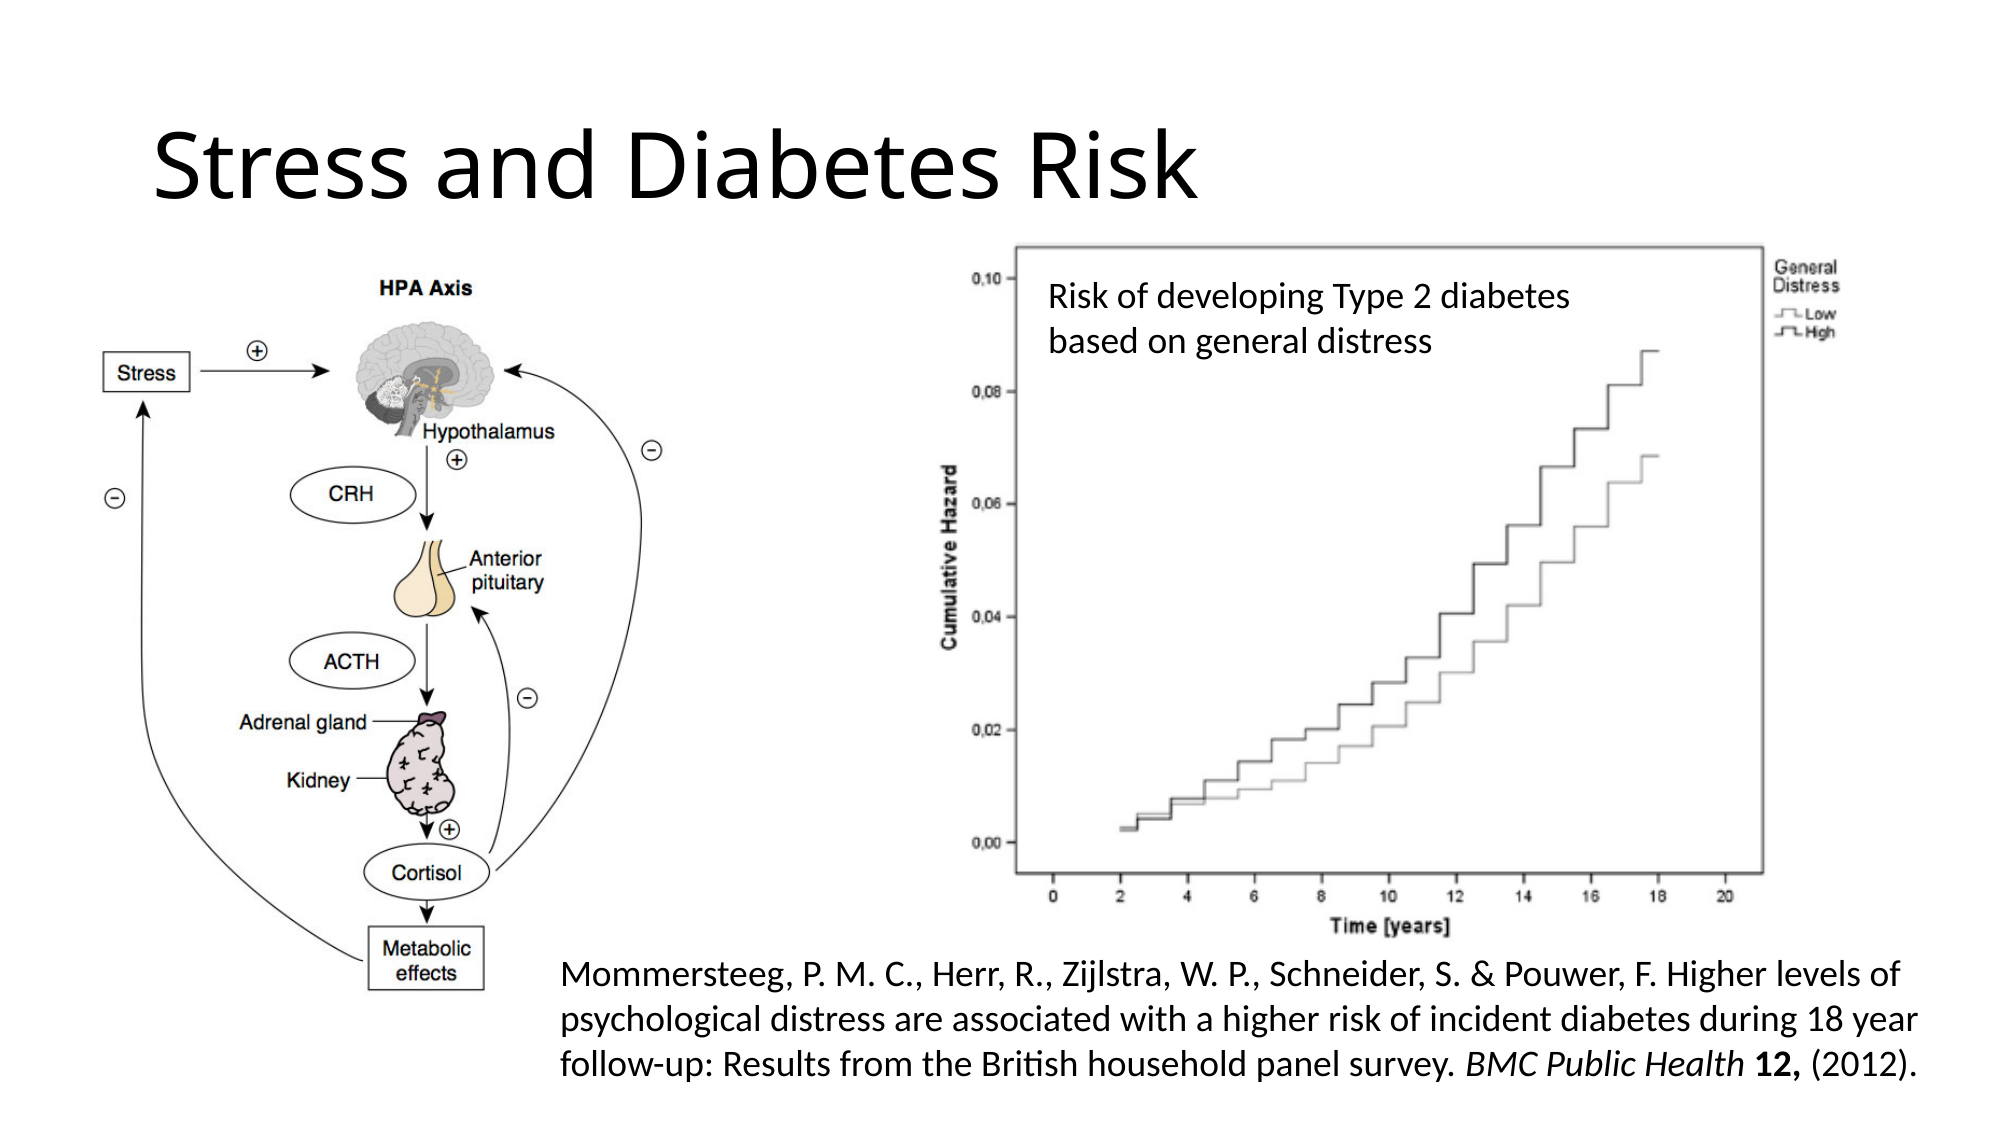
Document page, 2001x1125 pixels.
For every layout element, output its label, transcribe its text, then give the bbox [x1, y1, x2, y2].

picture [892, 237, 1863, 942]
picture [81, 263, 727, 1017]
text_box Mommersteeg, P. M. C., Herr, R., Zijlstra, W. P., Schneider, S. & Pouwer, F. Higher levels of psychological distress are associated with a higher risk of incident diabetes during 18 year follow-up: Results from the British household panel survey. BMC Public Health 12, (2012). [545, 941, 1973, 1125]
title Stress and Diabetes Risk [137, 59, 1863, 278]
